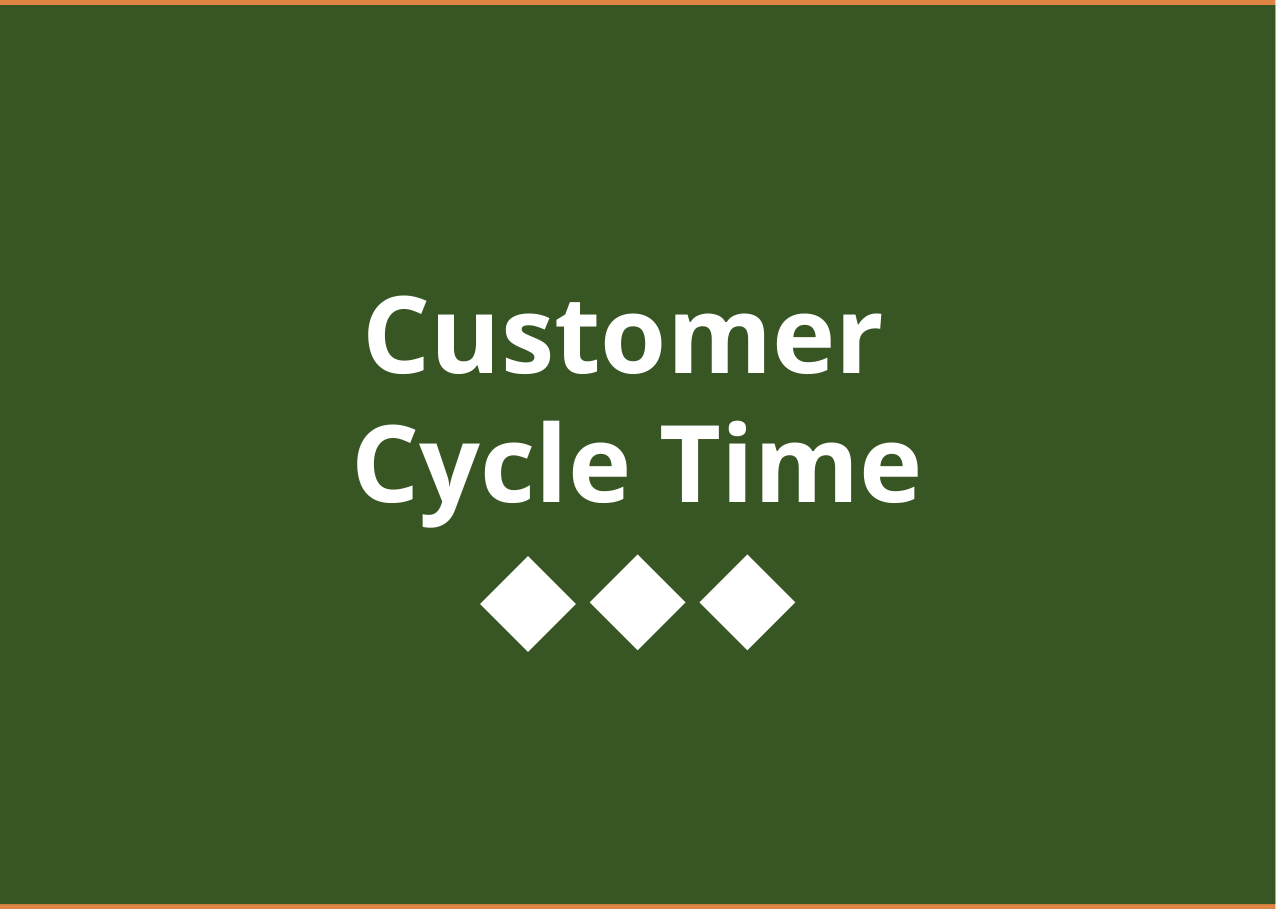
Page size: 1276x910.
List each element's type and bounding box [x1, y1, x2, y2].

text_box [148, 258, 1127, 651]
text_box [0, 4, 1276, 905]
